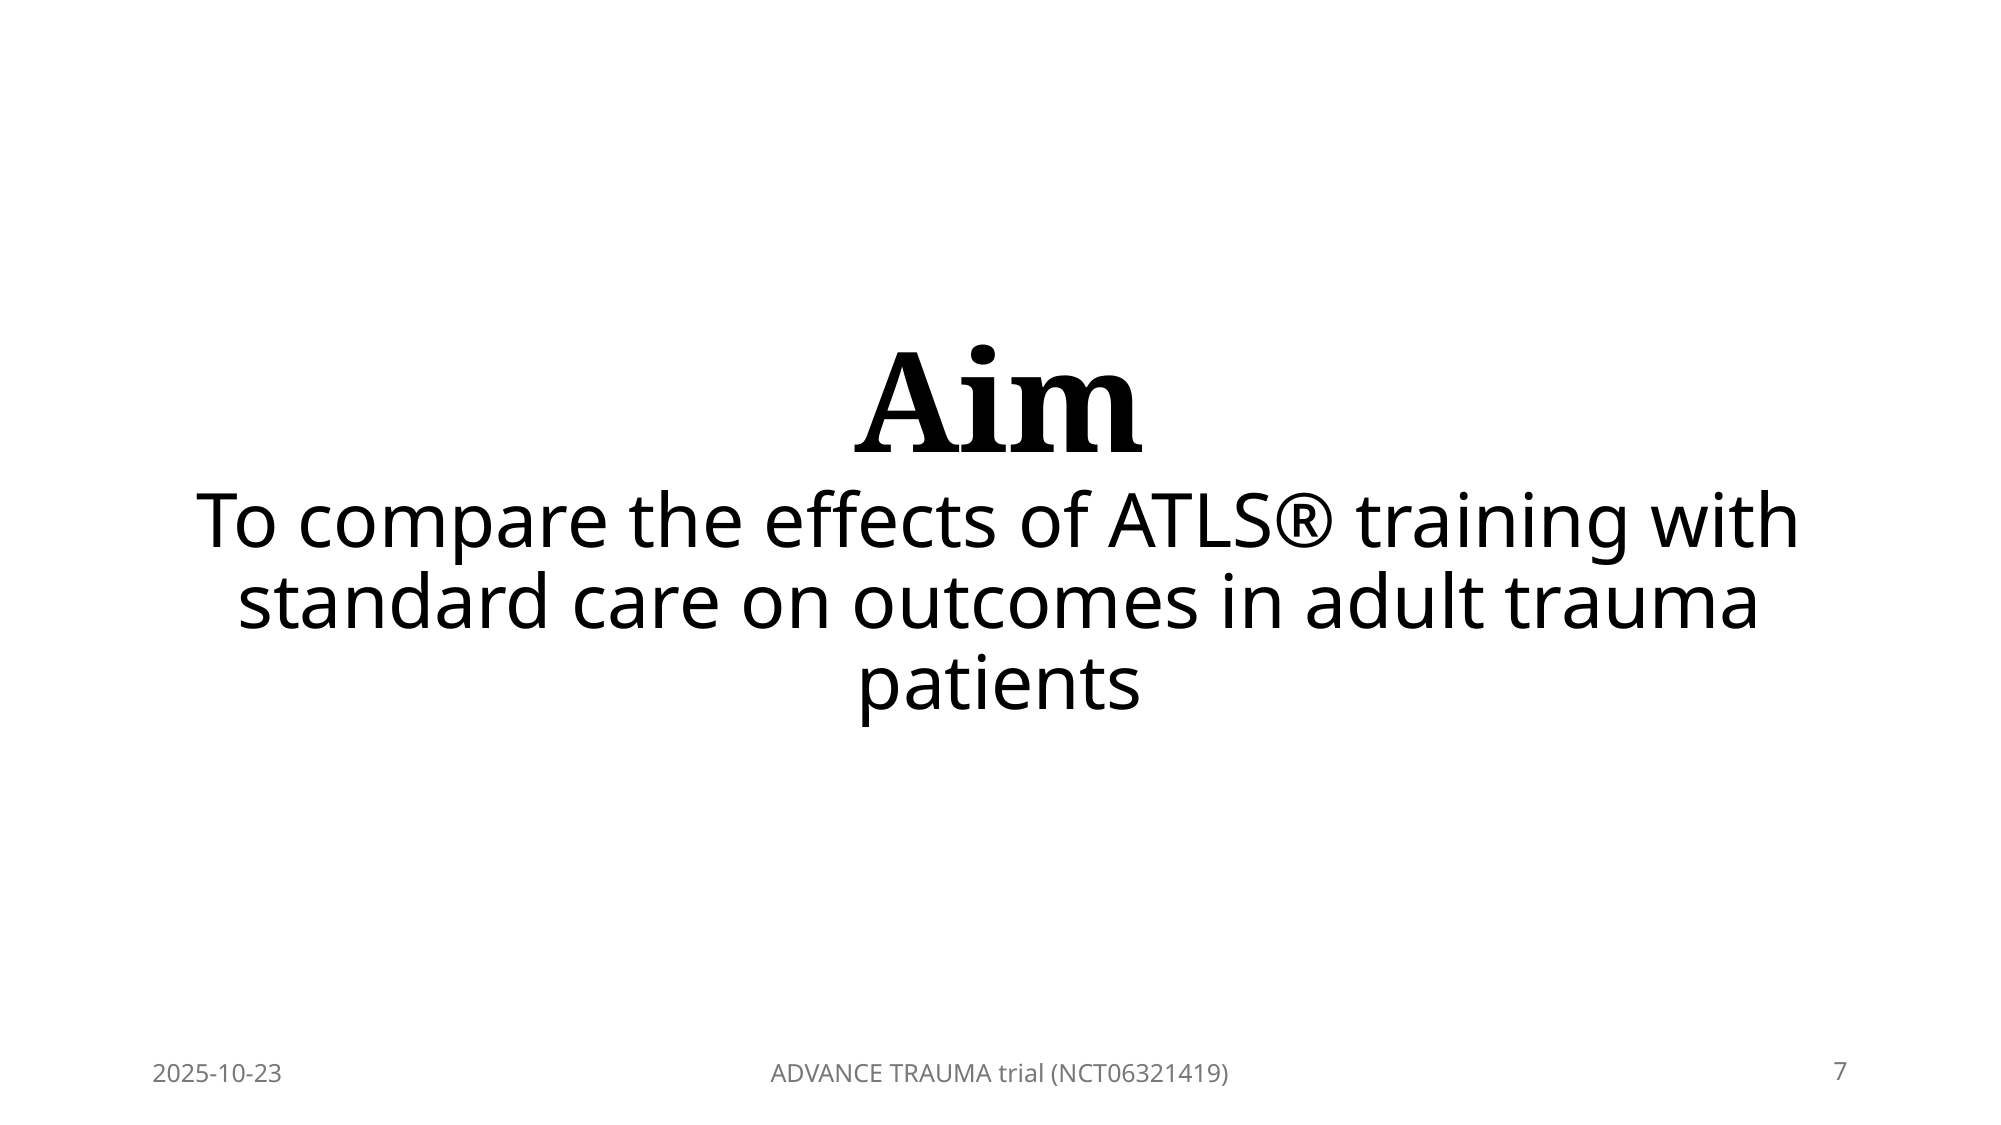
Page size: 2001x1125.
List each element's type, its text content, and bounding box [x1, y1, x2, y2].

title Aim To compare the effects of ATLS® training with standard care on outcomes in adult trauma patients [137, 324, 1863, 734]
footer ADVANCE TRAUMA trial (NCT06321419) [662, 1042, 1338, 1103]
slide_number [137, 1042, 588, 1103]
slide_number 7 [1412, 1042, 1863, 1103]
